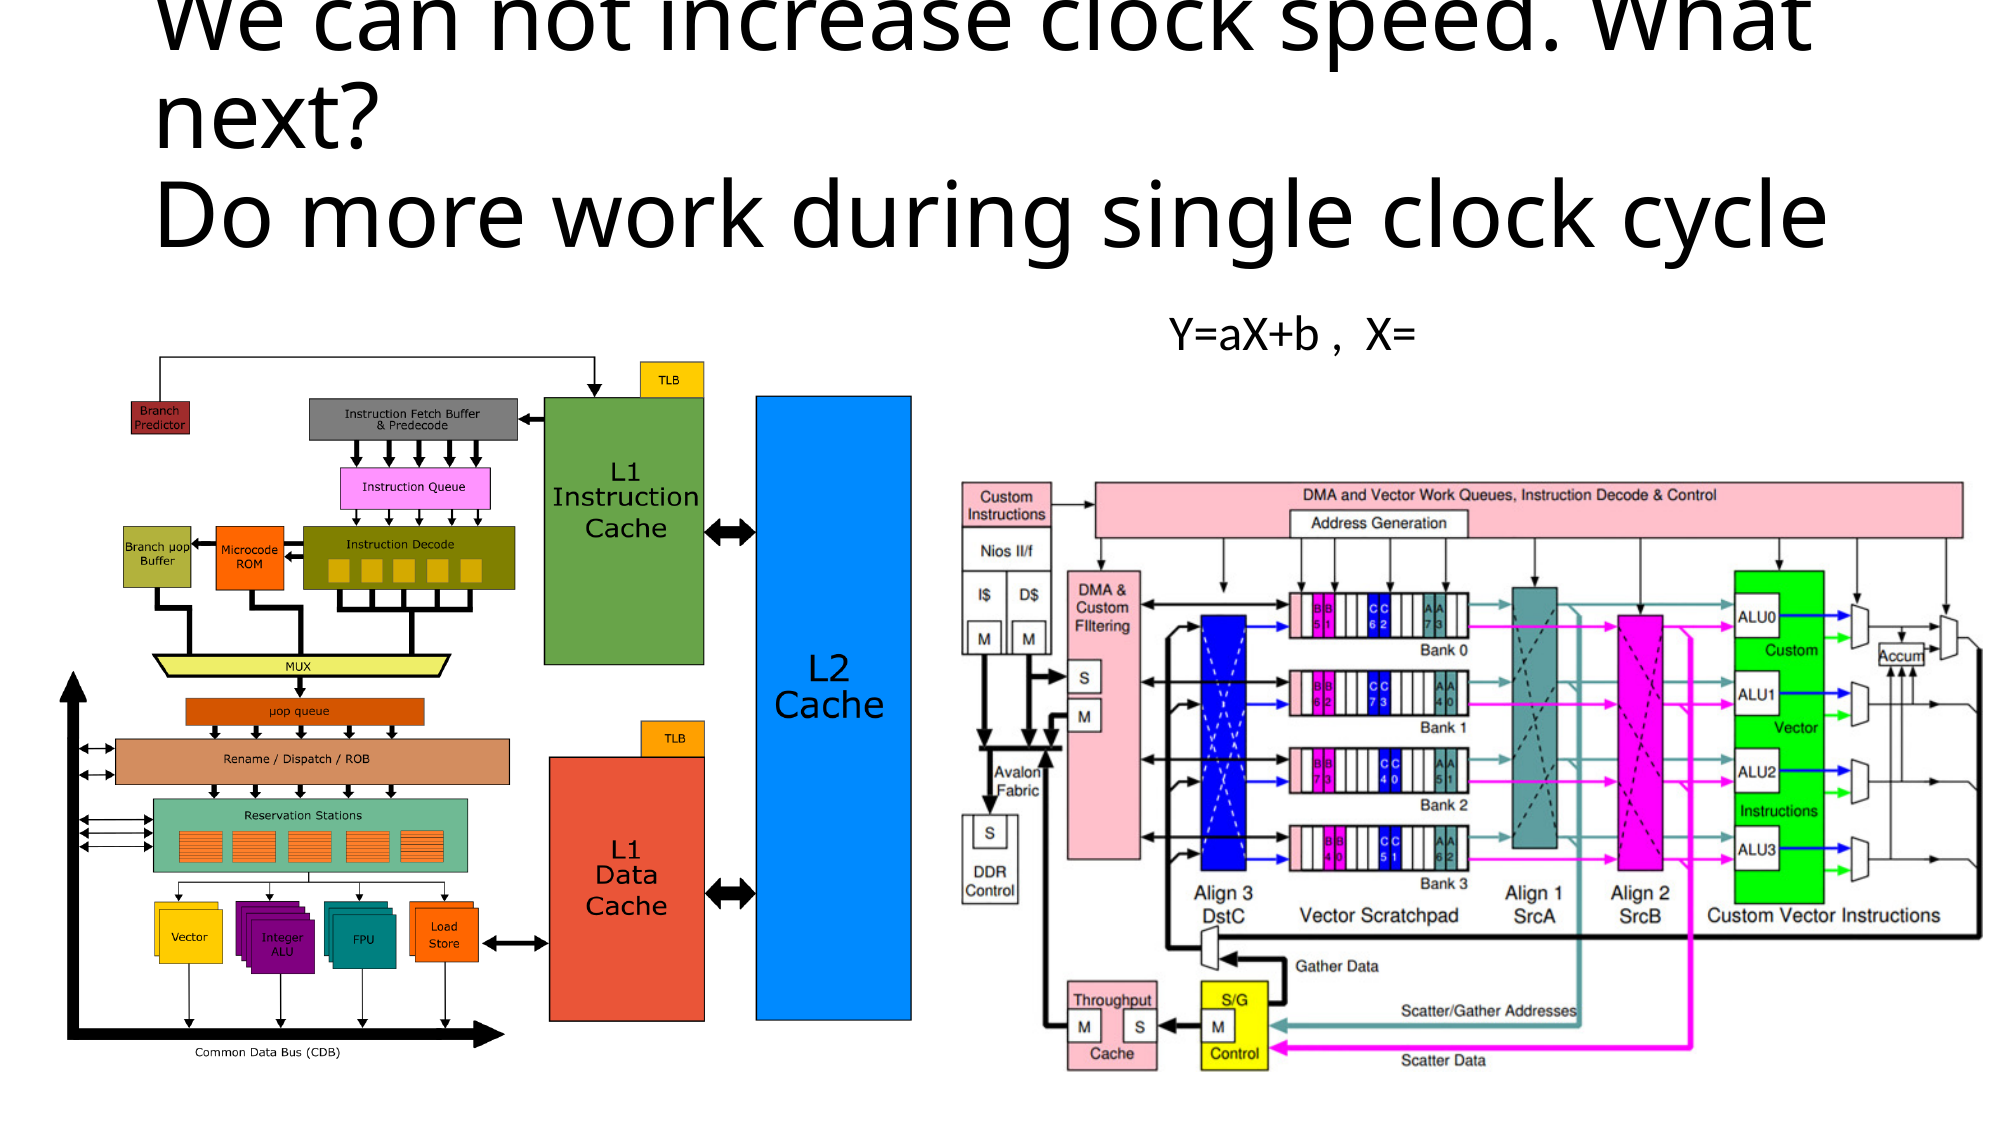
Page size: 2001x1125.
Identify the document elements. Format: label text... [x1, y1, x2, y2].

picture [47, 351, 922, 1066]
title We can not increase clock speed. What next? Do more work during single clock cycle [137, 59, 1863, 278]
picture [961, 481, 1983, 1072]
